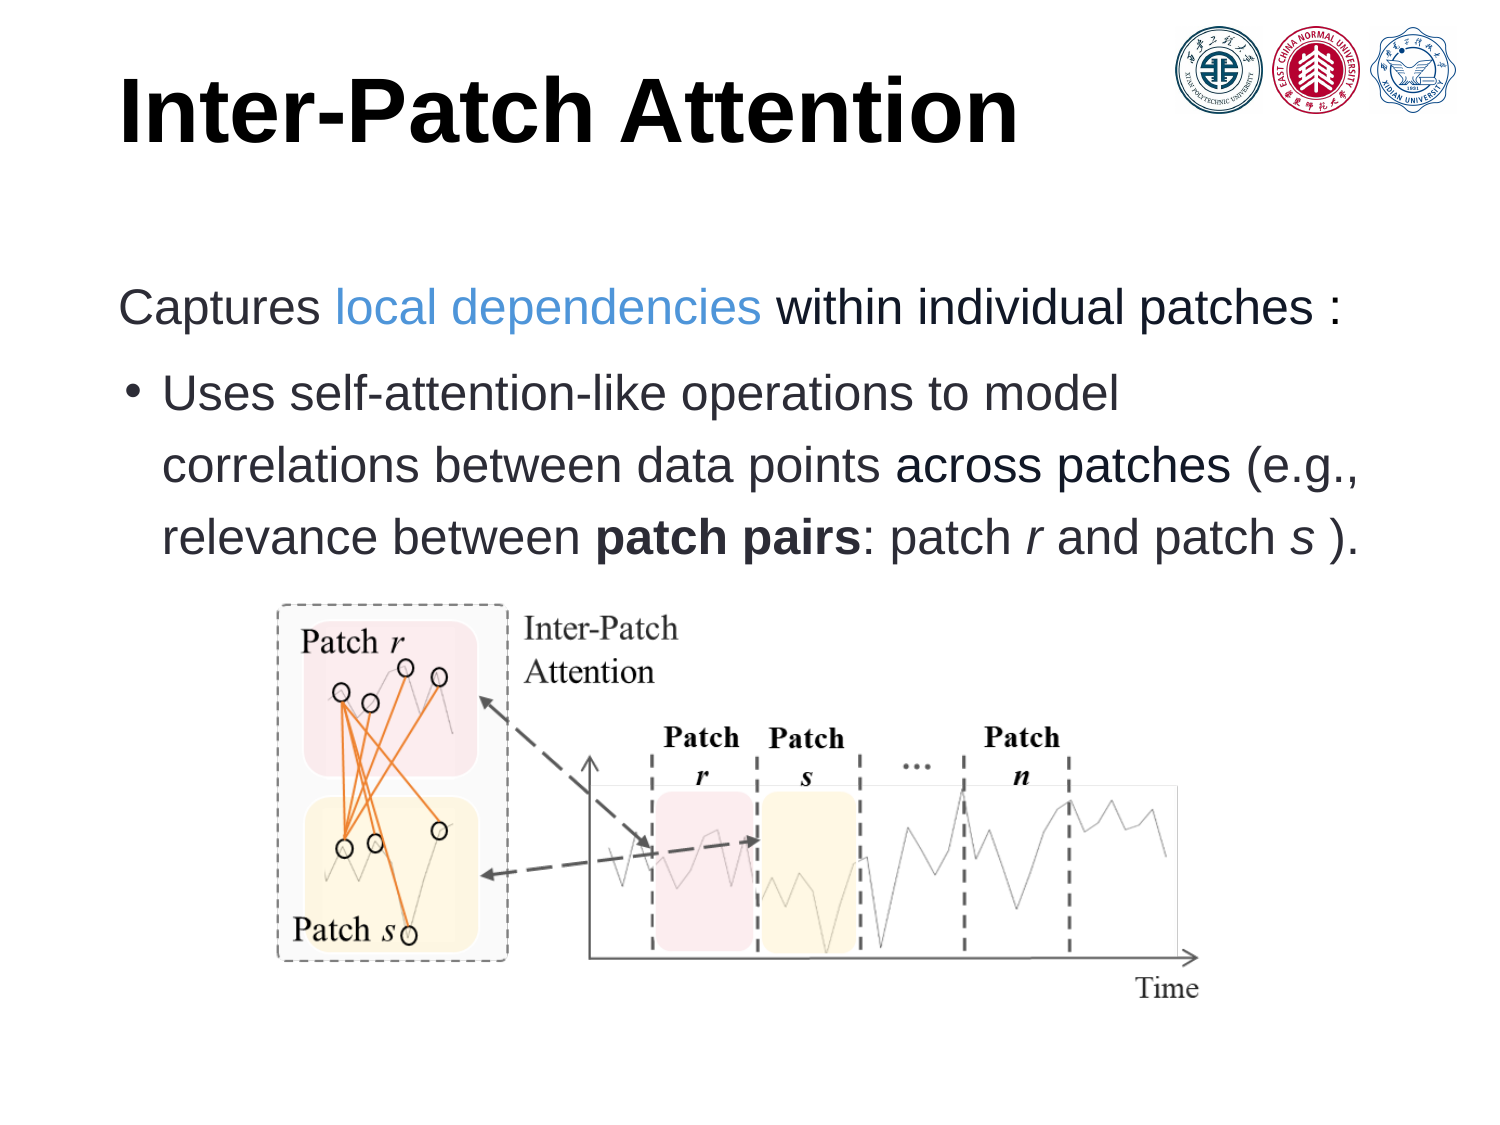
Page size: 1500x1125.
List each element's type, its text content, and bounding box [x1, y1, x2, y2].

list Captures local dependencies within individual patches : Uses self-attention-like operations to model correlations between data points across patches (e.g., relevance between patch pairs: patch r and patch s ). [103, 254, 1397, 679]
picture [265, 592, 1235, 1025]
title Inter-Patch Attention [103, 4, 1397, 222]
picture [1397, 26, 1457, 114]
